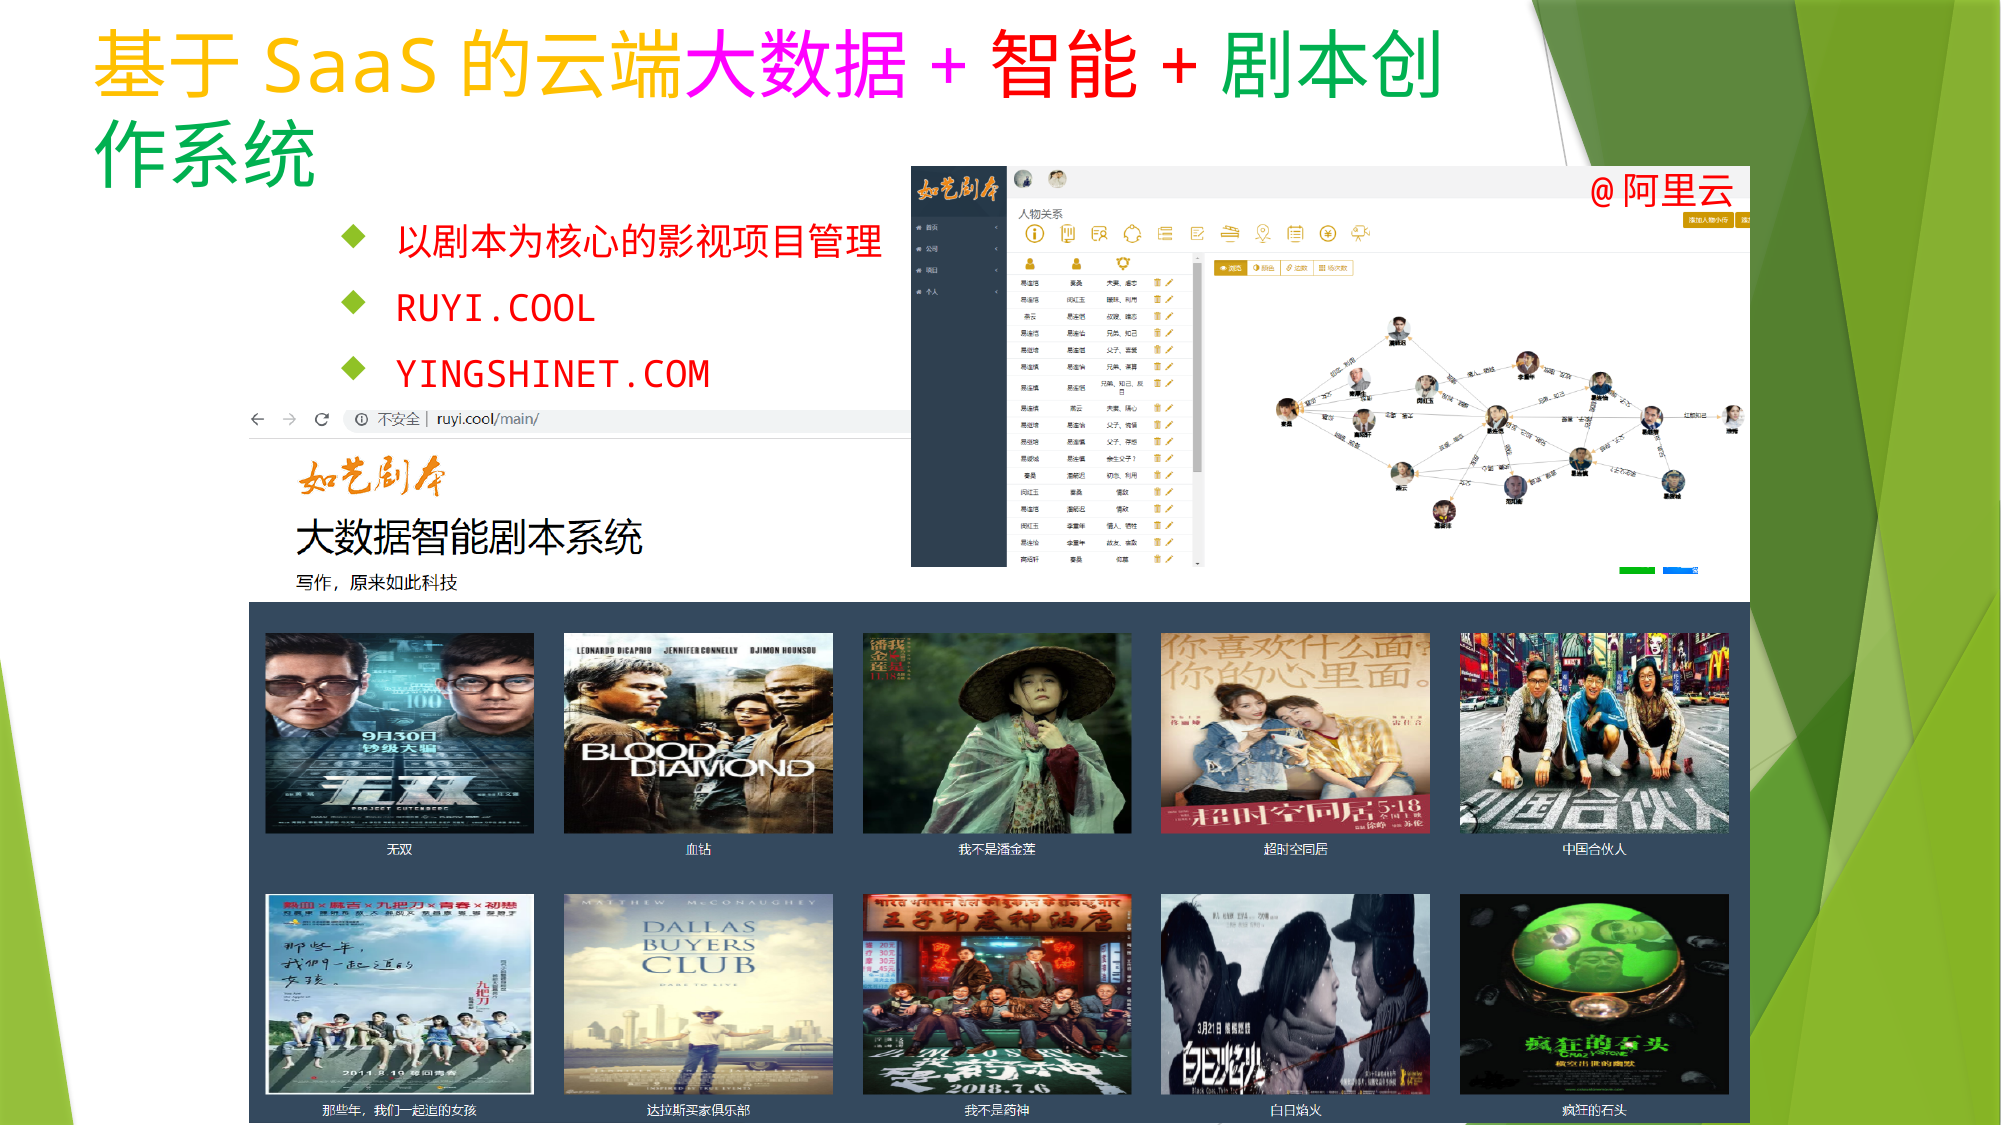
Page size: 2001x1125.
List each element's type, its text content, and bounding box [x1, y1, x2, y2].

list 以剧本为核心的影视项目管理 RUYI.COOL YINGSHINET.COM [323, 210, 906, 409]
picture [249, 165, 1751, 1124]
text_box @阿里云 [1512, 159, 1750, 165]
title 基于SaaS的云端大数据+智能+剧本创作系统 [77, 10, 1488, 227]
